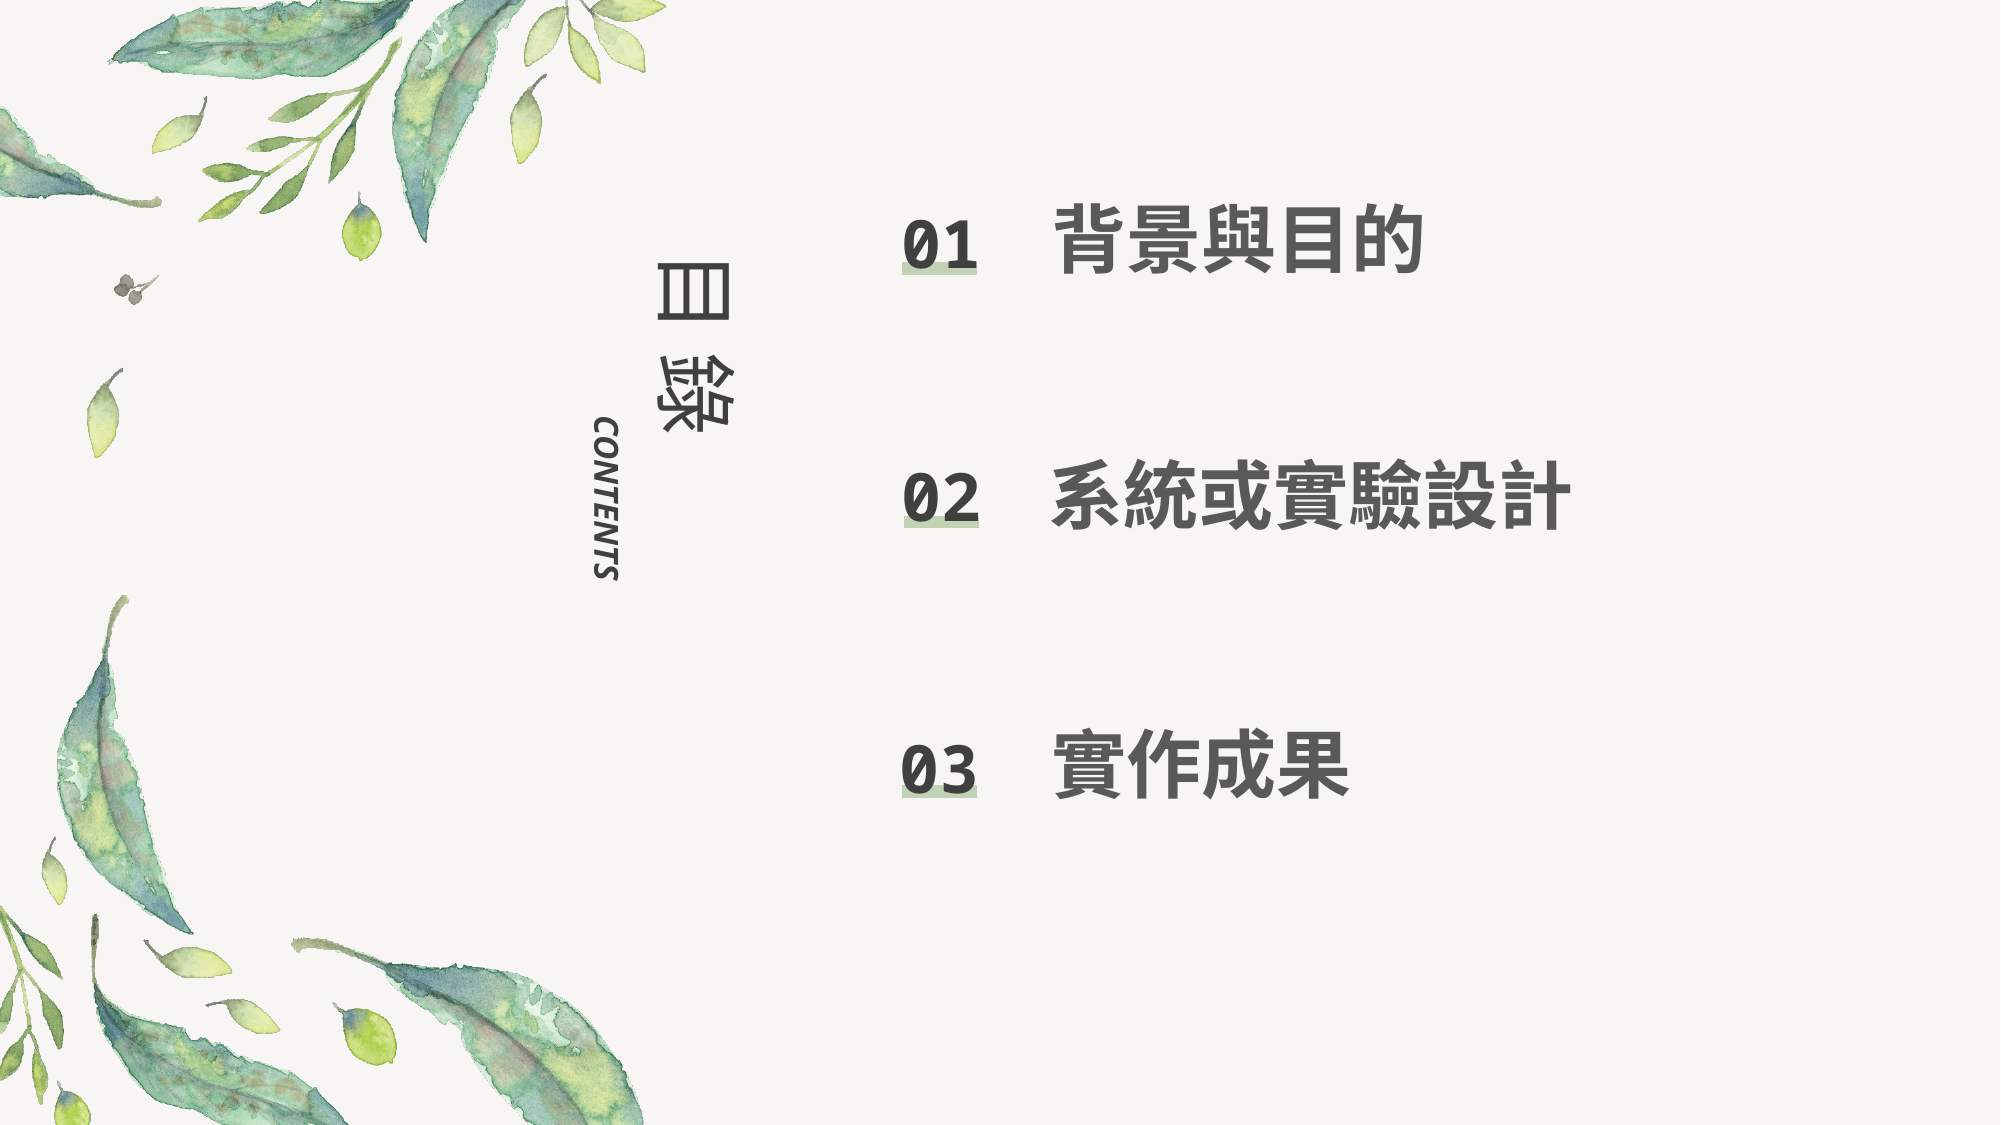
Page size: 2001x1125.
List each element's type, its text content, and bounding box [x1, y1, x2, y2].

picture [0, 0, 2001, 1125]
text_box 03 [847, 719, 1032, 815]
text_box 背景與目的 [1036, 185, 1606, 290]
text_box 系統或實驗設計 [1034, 451, 1647, 548]
text_box 實作成果 [1036, 709, 1848, 815]
text_box 01 [849, 194, 1034, 290]
text_box 02 [872, 447, 1011, 543]
